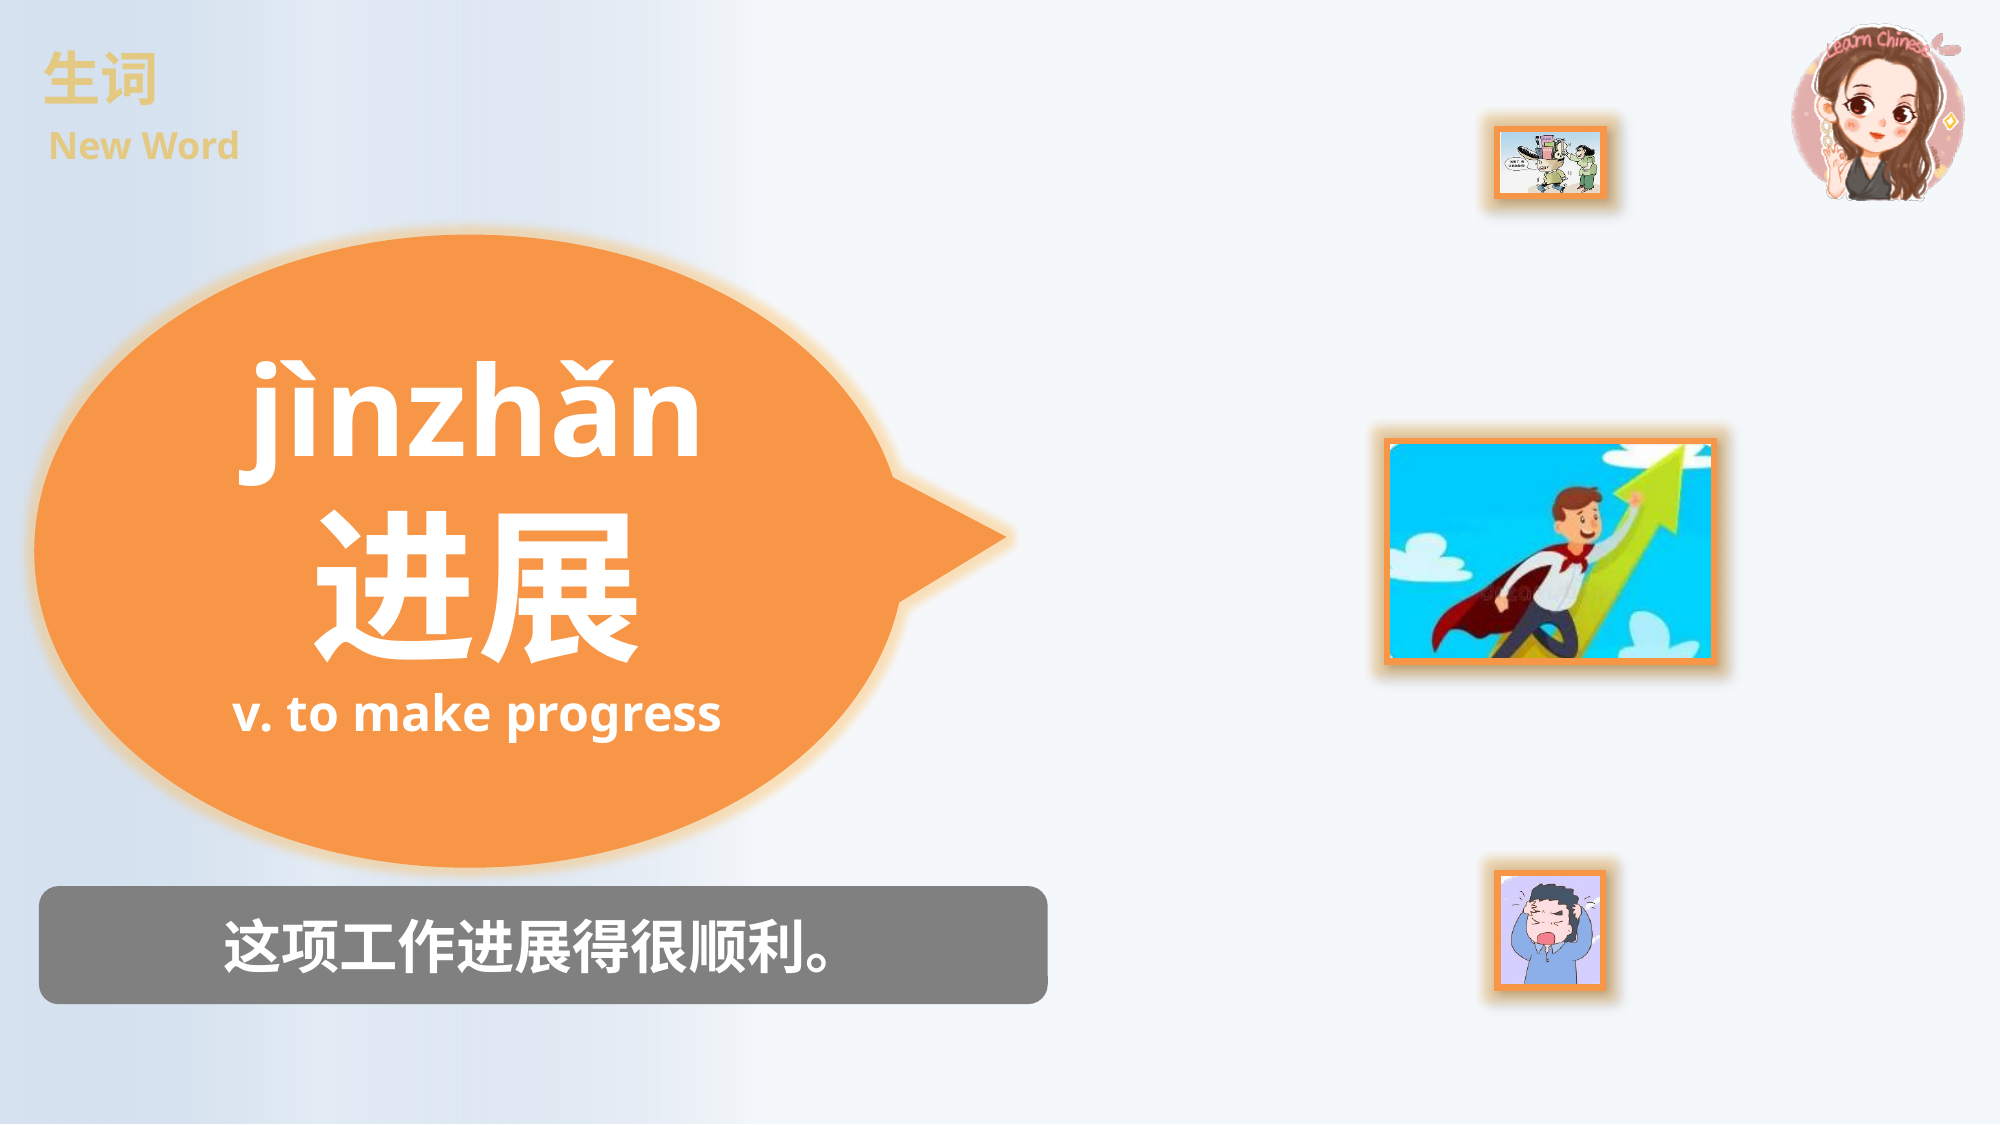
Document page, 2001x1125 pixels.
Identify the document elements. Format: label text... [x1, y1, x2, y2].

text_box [27, 239, 928, 864]
picture [0, 0, 2001, 1125]
text_box 生词 [27, 35, 174, 120]
text_box New Word [33, 115, 256, 175]
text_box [38, 886, 1048, 1005]
